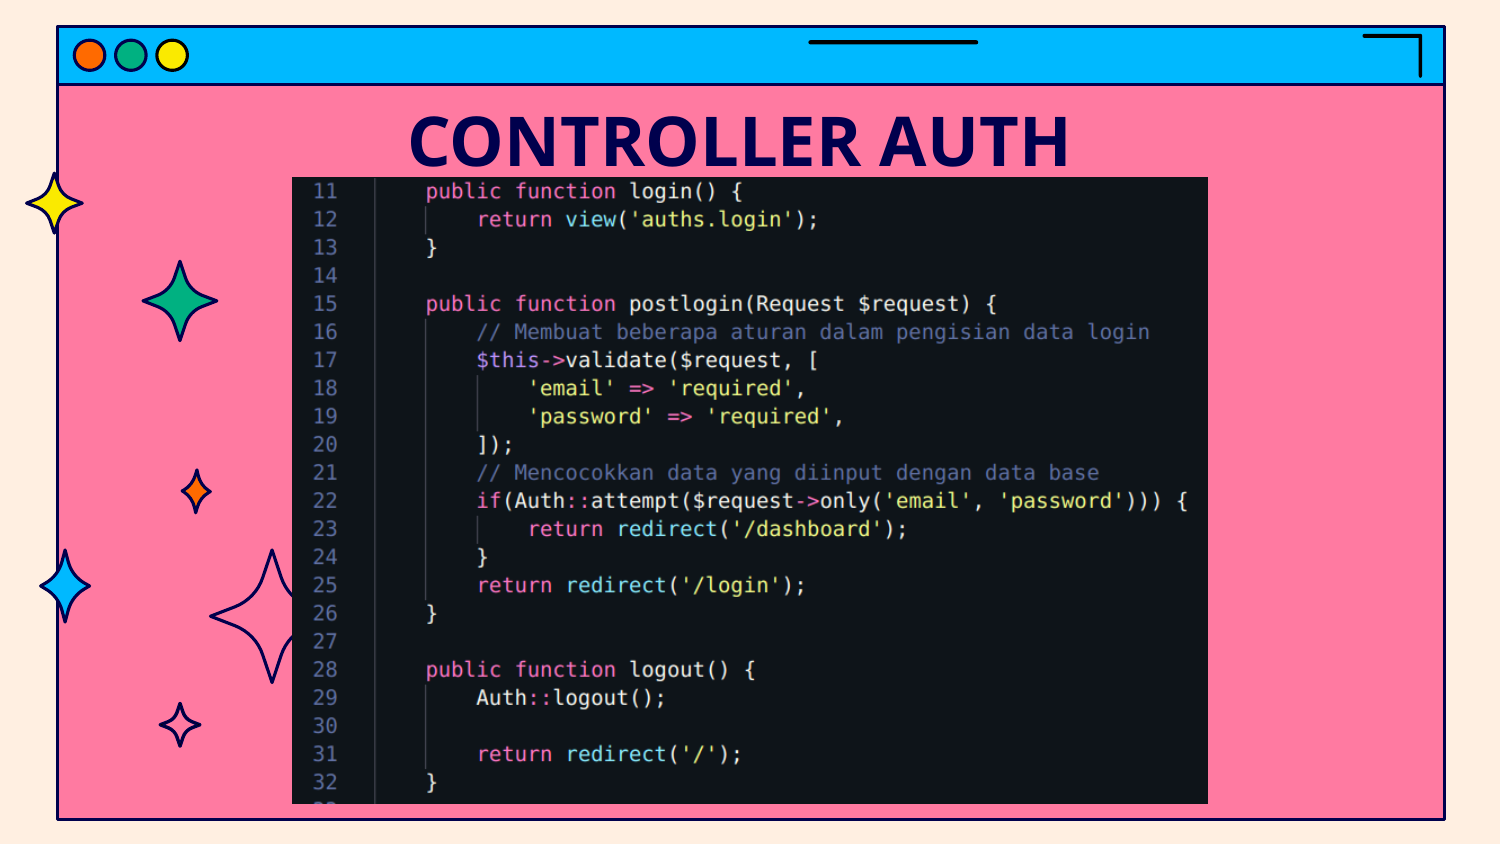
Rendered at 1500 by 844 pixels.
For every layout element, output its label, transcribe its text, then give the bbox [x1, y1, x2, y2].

text_box CONTROLLER AUTH [3, 83, 1477, 177]
picture [292, 176, 1208, 805]
text_box [159, 702, 201, 747]
